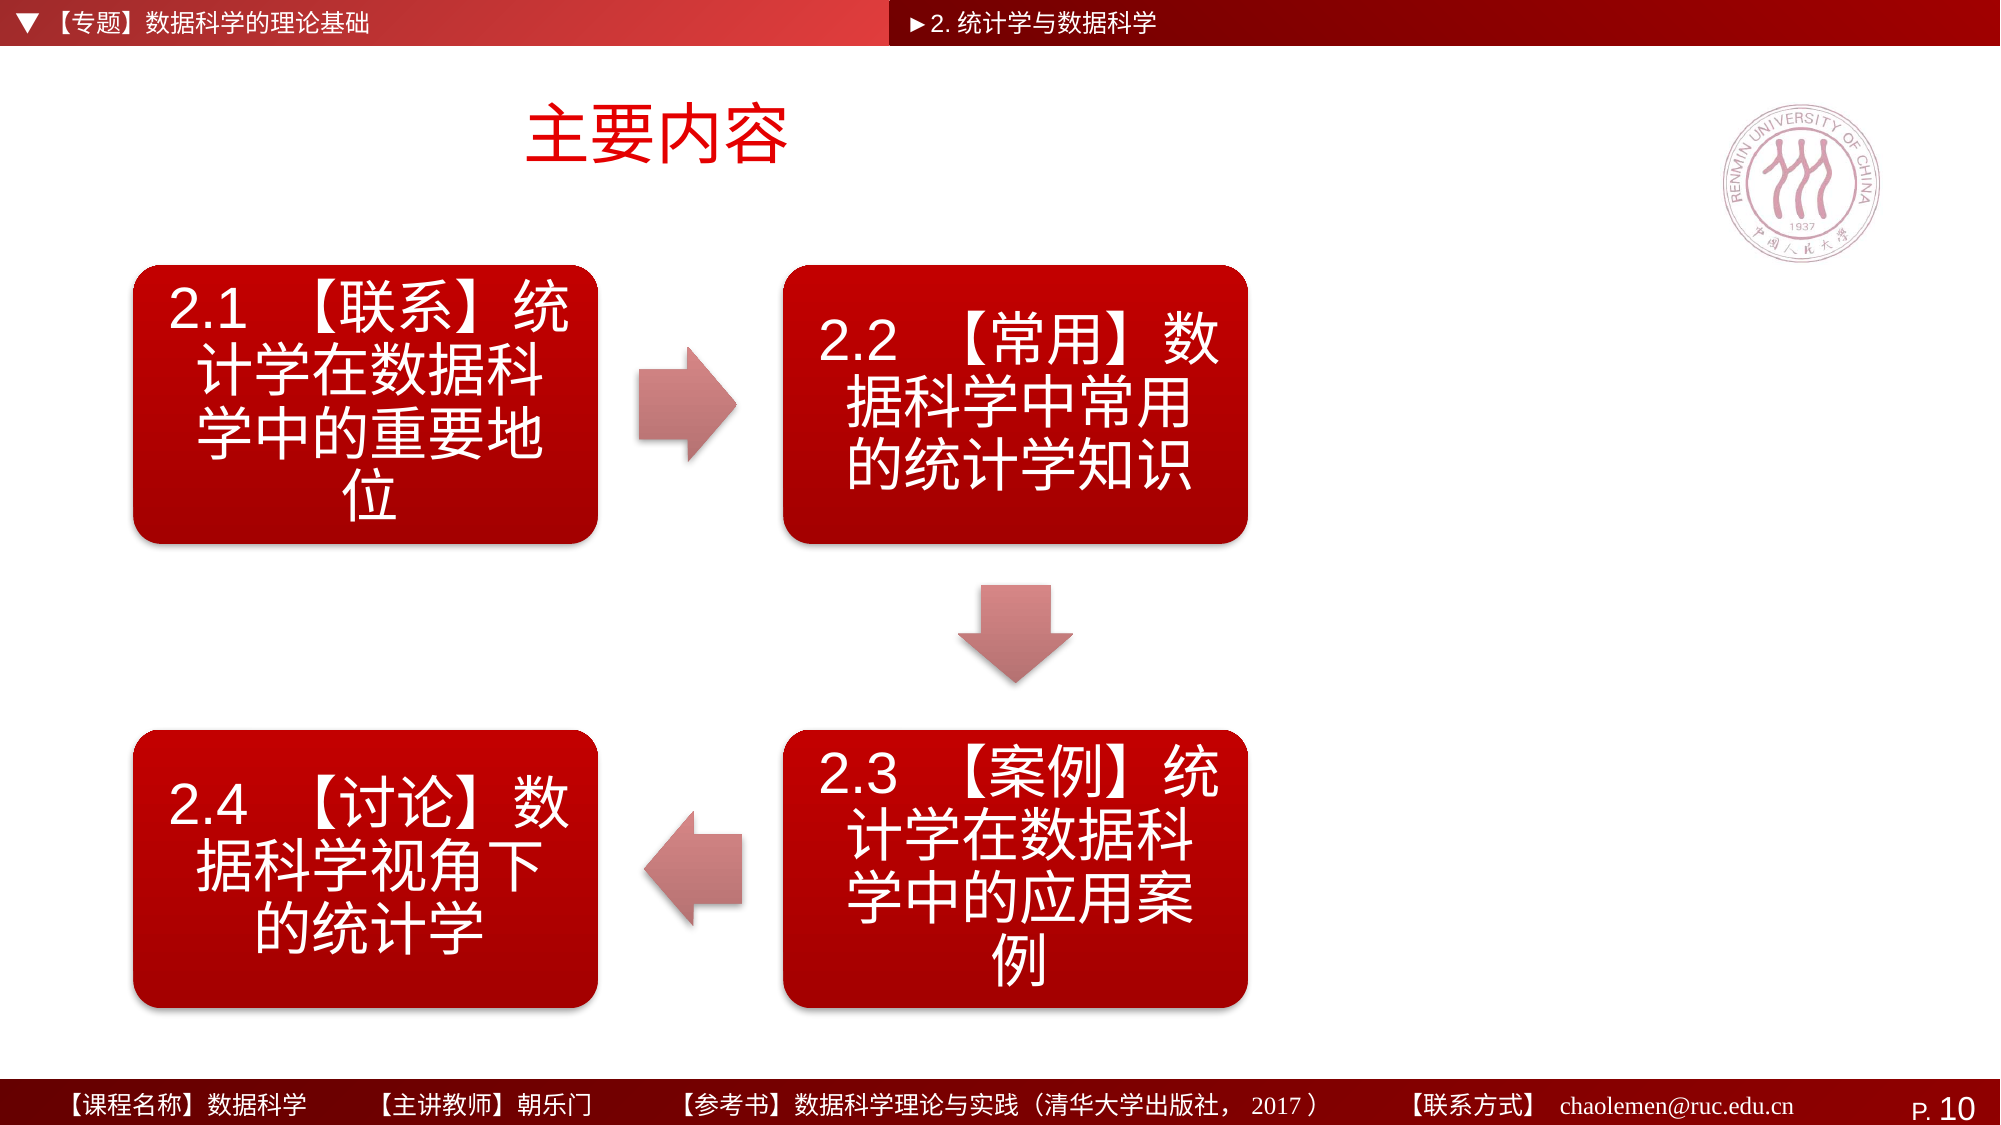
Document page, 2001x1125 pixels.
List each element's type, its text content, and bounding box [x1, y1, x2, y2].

list ▼【专题】数据科学的理论基础 [0, 0, 725, 43]
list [133, 245, 1248, 1028]
list ►2.统计学与数据科学 [890, 0, 1249, 43]
picture [1720, 102, 1883, 265]
title 主要内容 [64, 64, 1249, 200]
